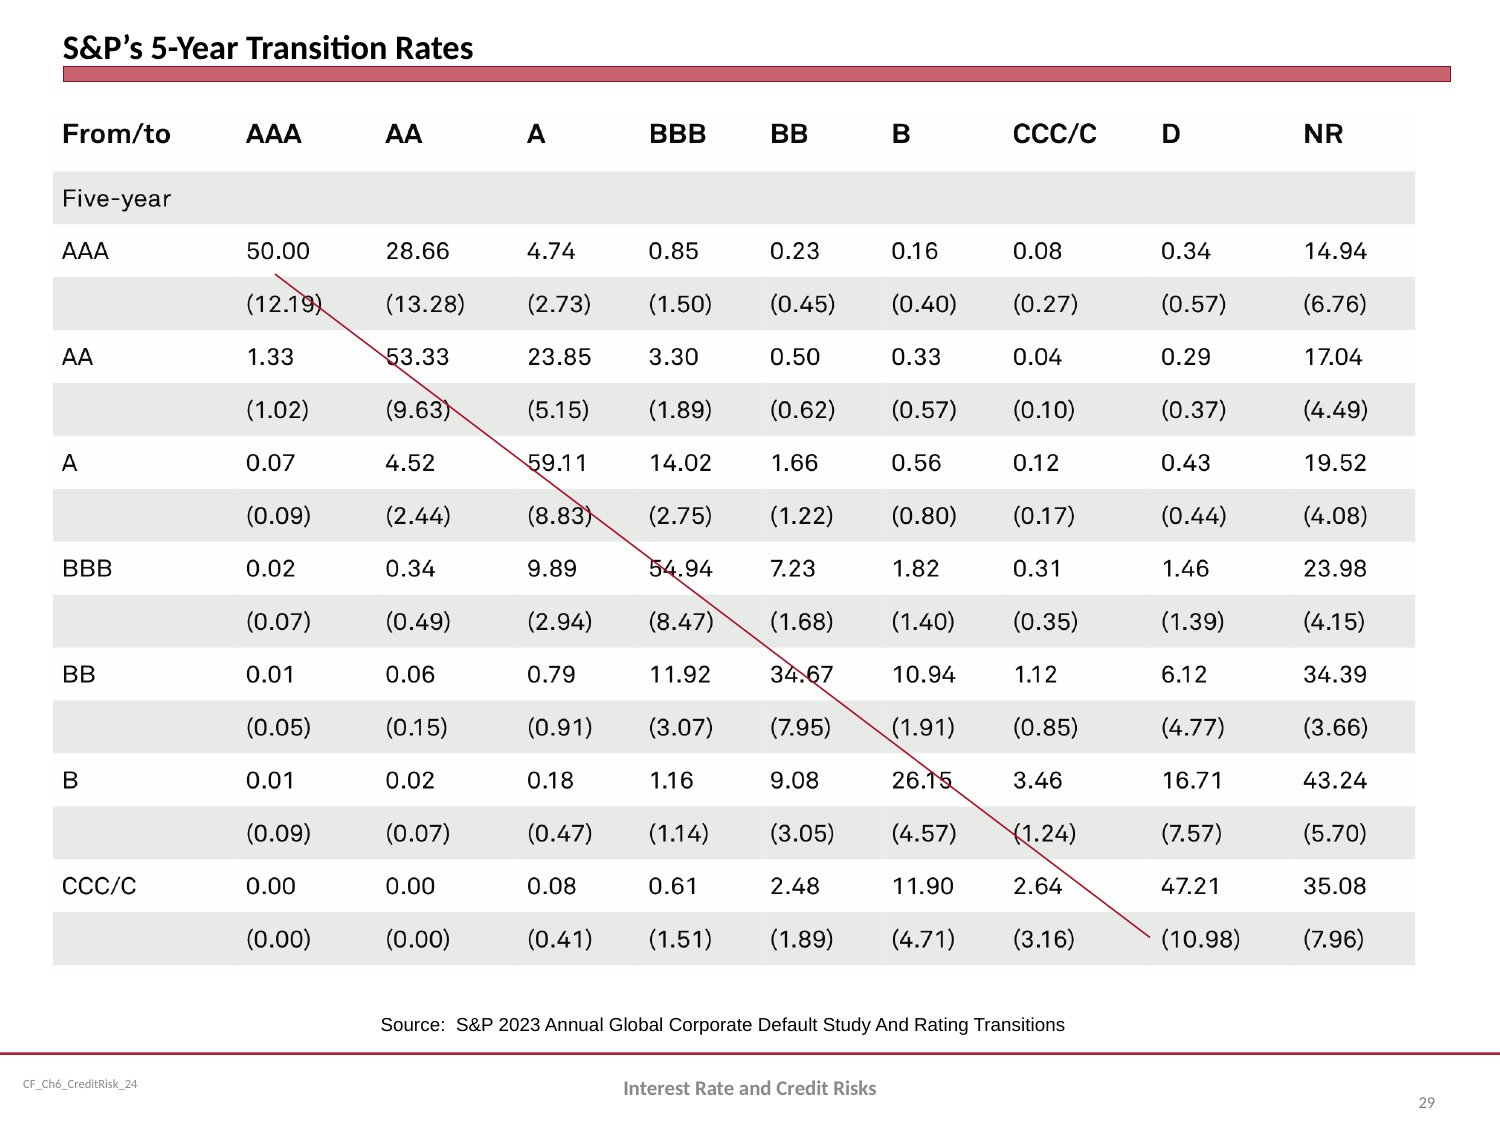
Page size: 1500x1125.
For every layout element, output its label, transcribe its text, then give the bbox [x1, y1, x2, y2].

picture [53, 115, 1416, 972]
text_box Source: S&P 2023 Annual Global Corporate Default Study And Rating Transitions [365, 1005, 1086, 1043]
title S&P’s 5-Year Transition Rates [62, 6, 1451, 67]
footer Interest Rate and Credit Risks [512, 1056, 988, 1117]
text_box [274, 273, 1151, 938]
slide_number 29 [1375, 1061, 1451, 1122]
